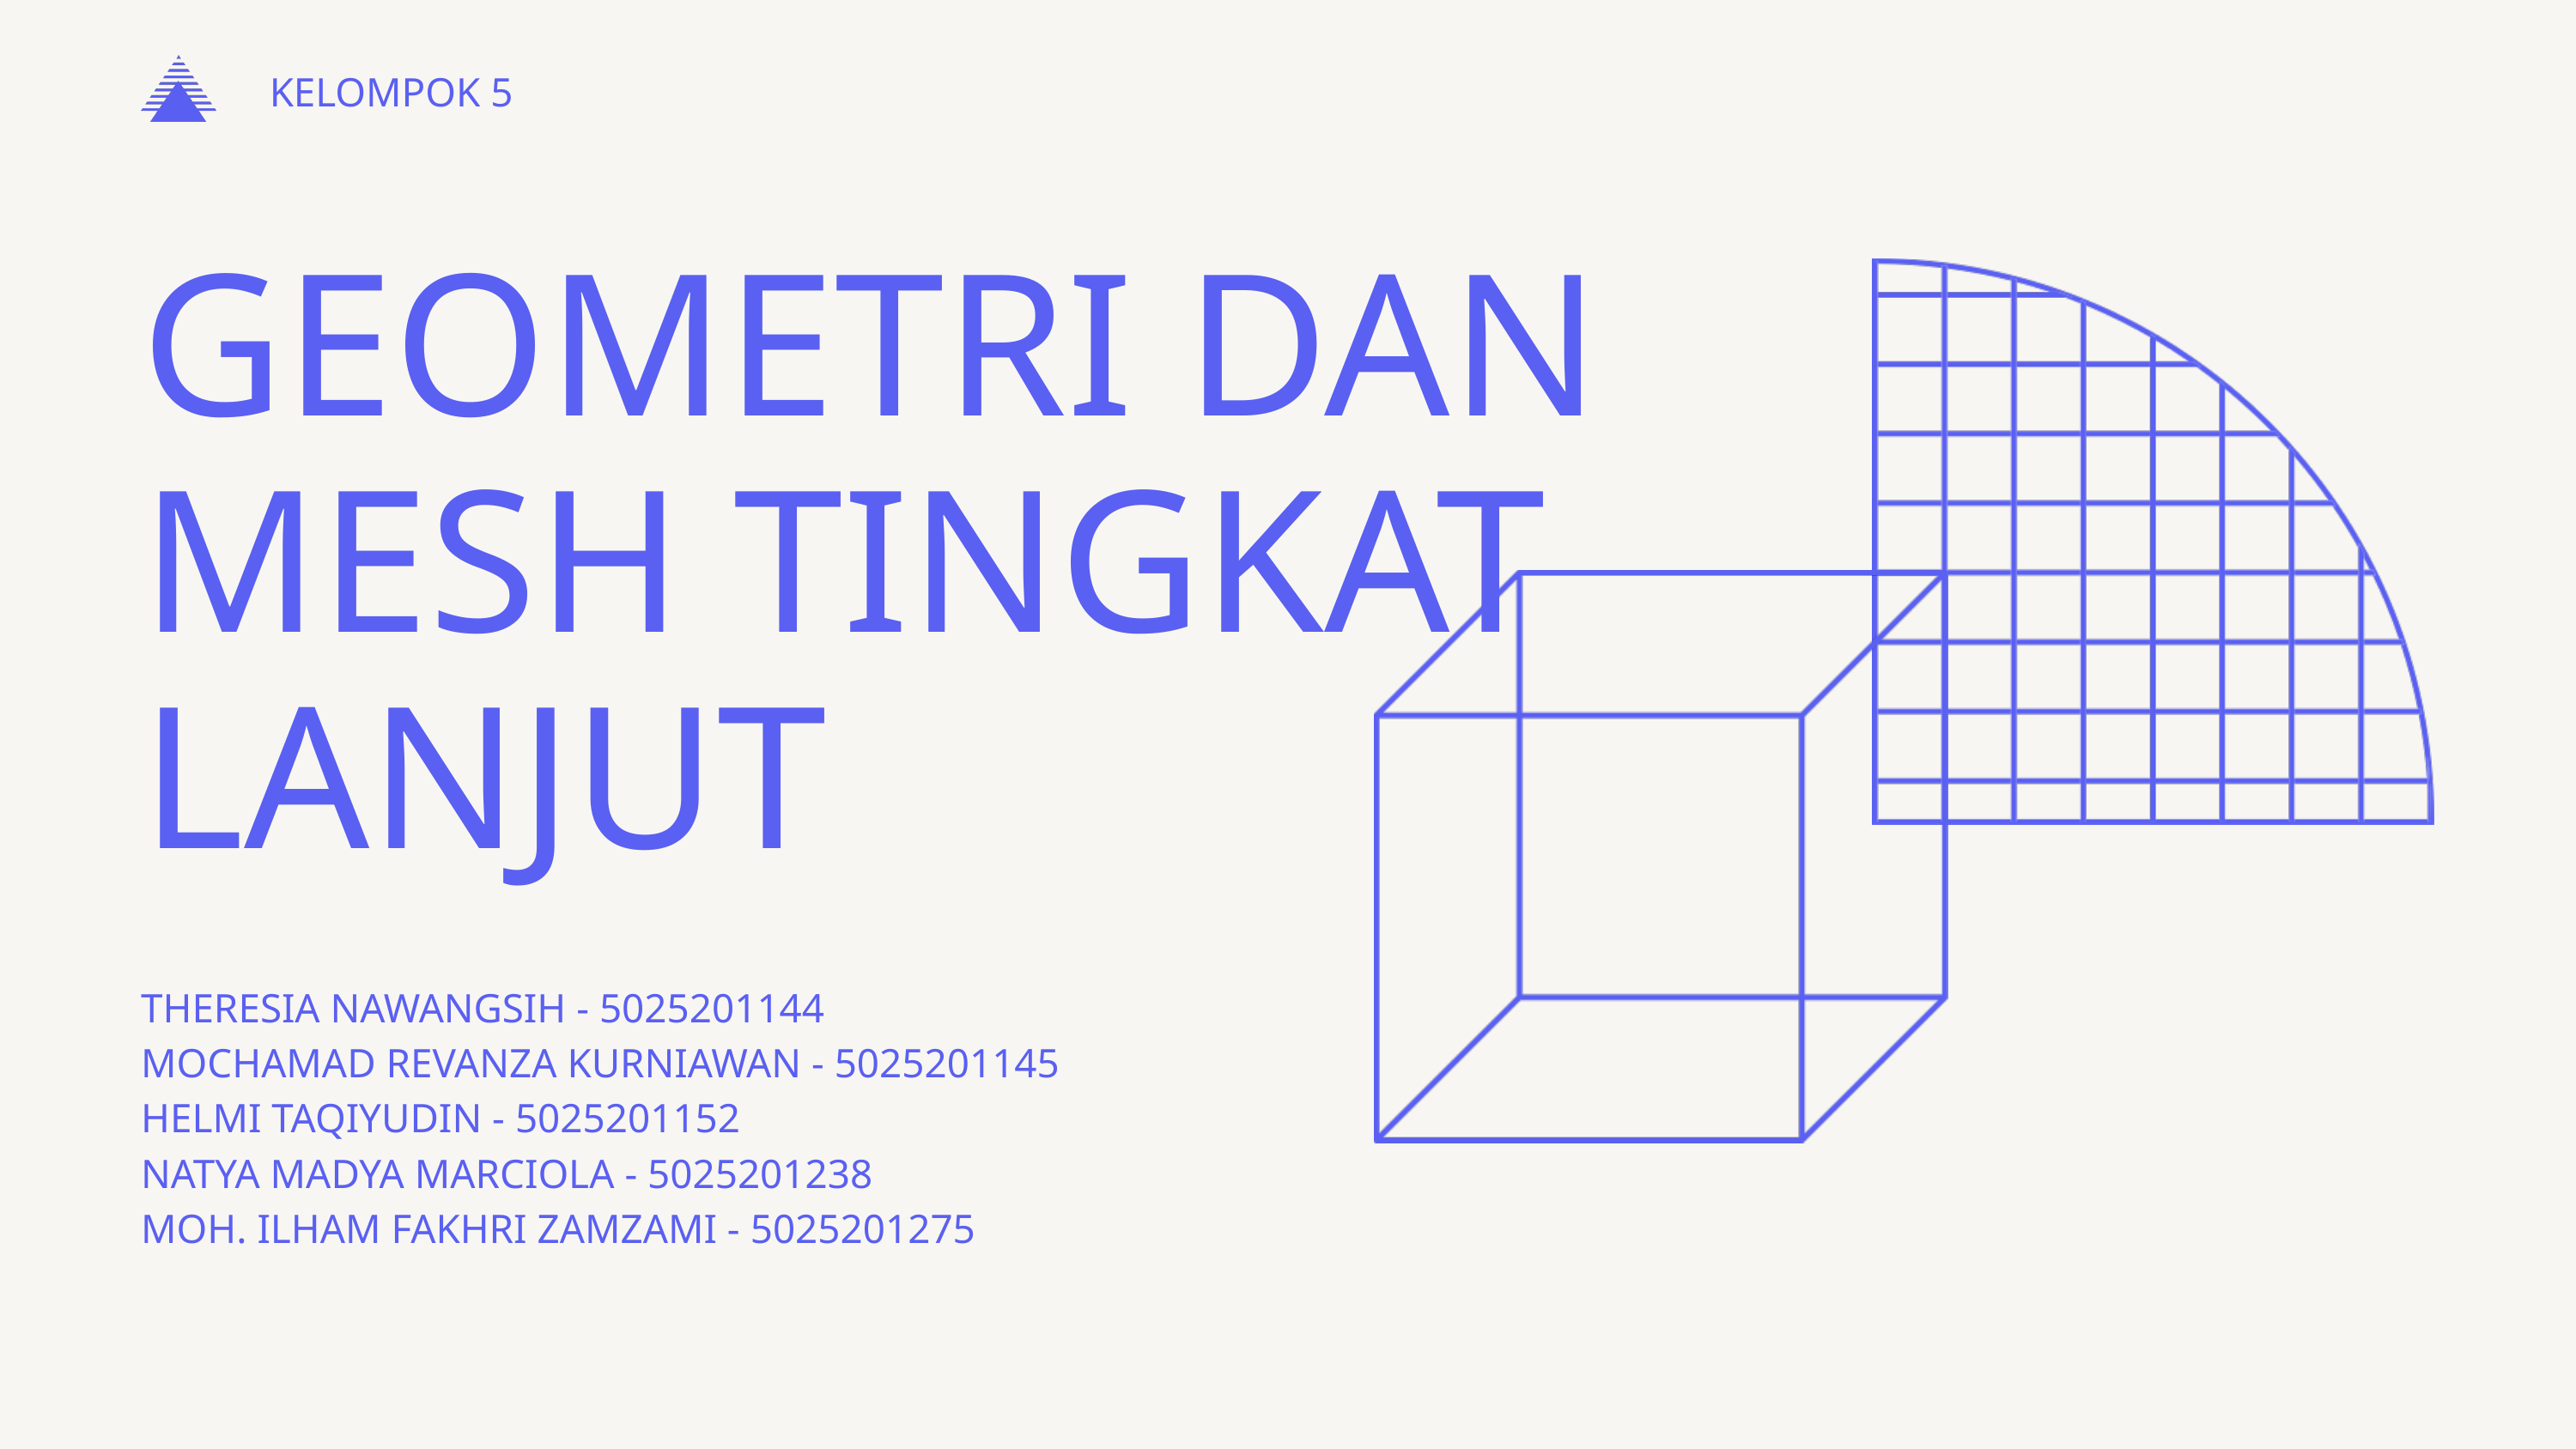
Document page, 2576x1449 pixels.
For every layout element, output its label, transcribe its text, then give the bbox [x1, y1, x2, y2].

text_box THERESIA NAWANGSIH - 5025201144 MOCHAMAD REVANZA KURNIAWAN - 5025201145 HELMI TAQIYUDIN - 5025201152 NATYA MADYA MARCIOLA - 5025201238 MOH. ILHAM FAKHRI ZAMZAMI - 5025201275 [141, 920, 1461, 1361]
text_box GEOMETRI DAN MESH TINGKAT LANJUT [141, 239, 1607, 920]
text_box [140, 54, 868, 122]
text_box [1374, 258, 2434, 1143]
